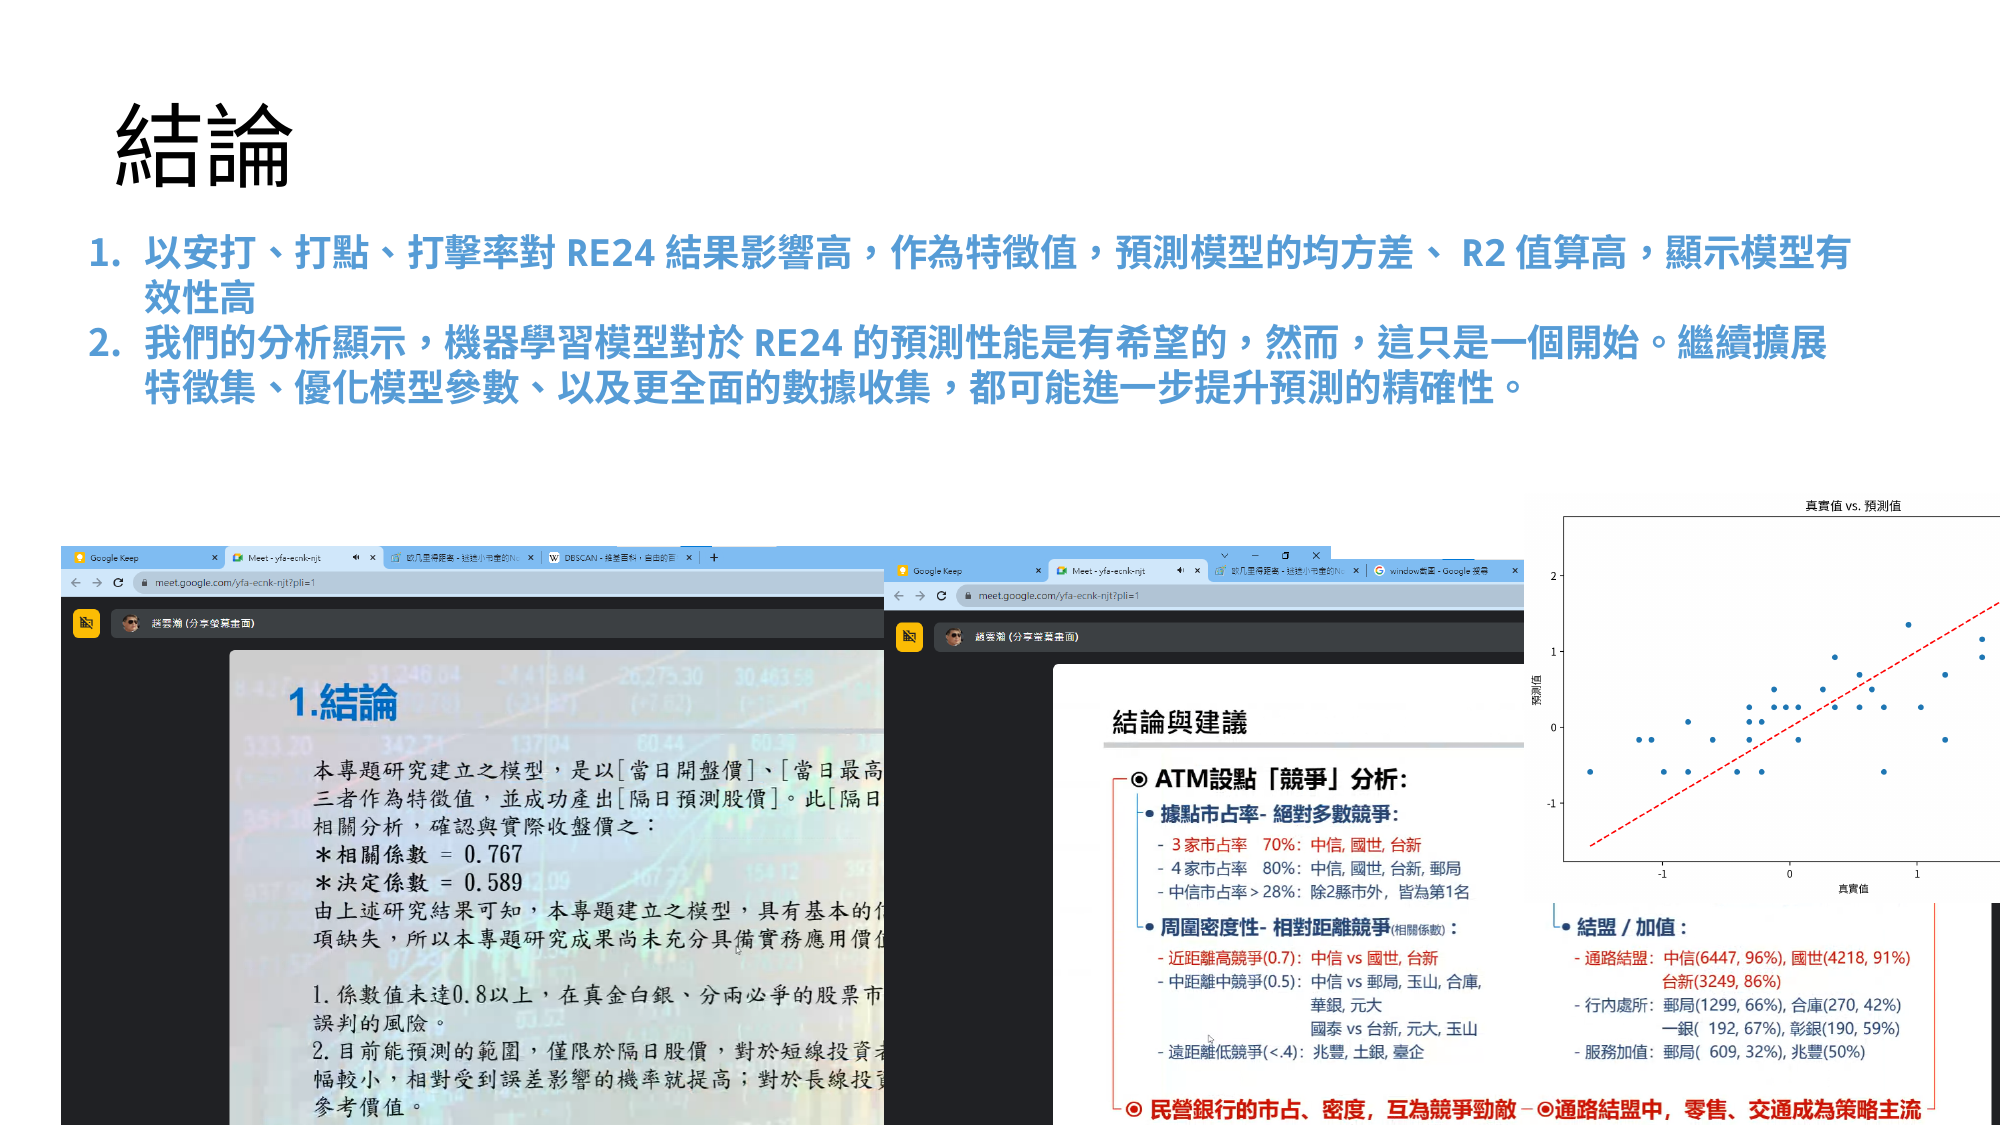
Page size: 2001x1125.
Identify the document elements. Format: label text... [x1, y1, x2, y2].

picture [884, 493, 2000, 1125]
title 結論 [98, 41, 1824, 221]
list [61, 546, 1331, 1125]
text_box 以安打、打點、打擊率對RE24結果影響高，作為特徵值，預測模型的均方差、R2值算高，顯示模型有效性高 我們的分析顯示，機器學習模型對於RE24的預測性能是有希望的，然而，這只是一個開始。繼續擴展特徵集、優化模型參數、以及更全面的數據收集，都可能進一步提升預測的精確性。 [73, 221, 1873, 417]
